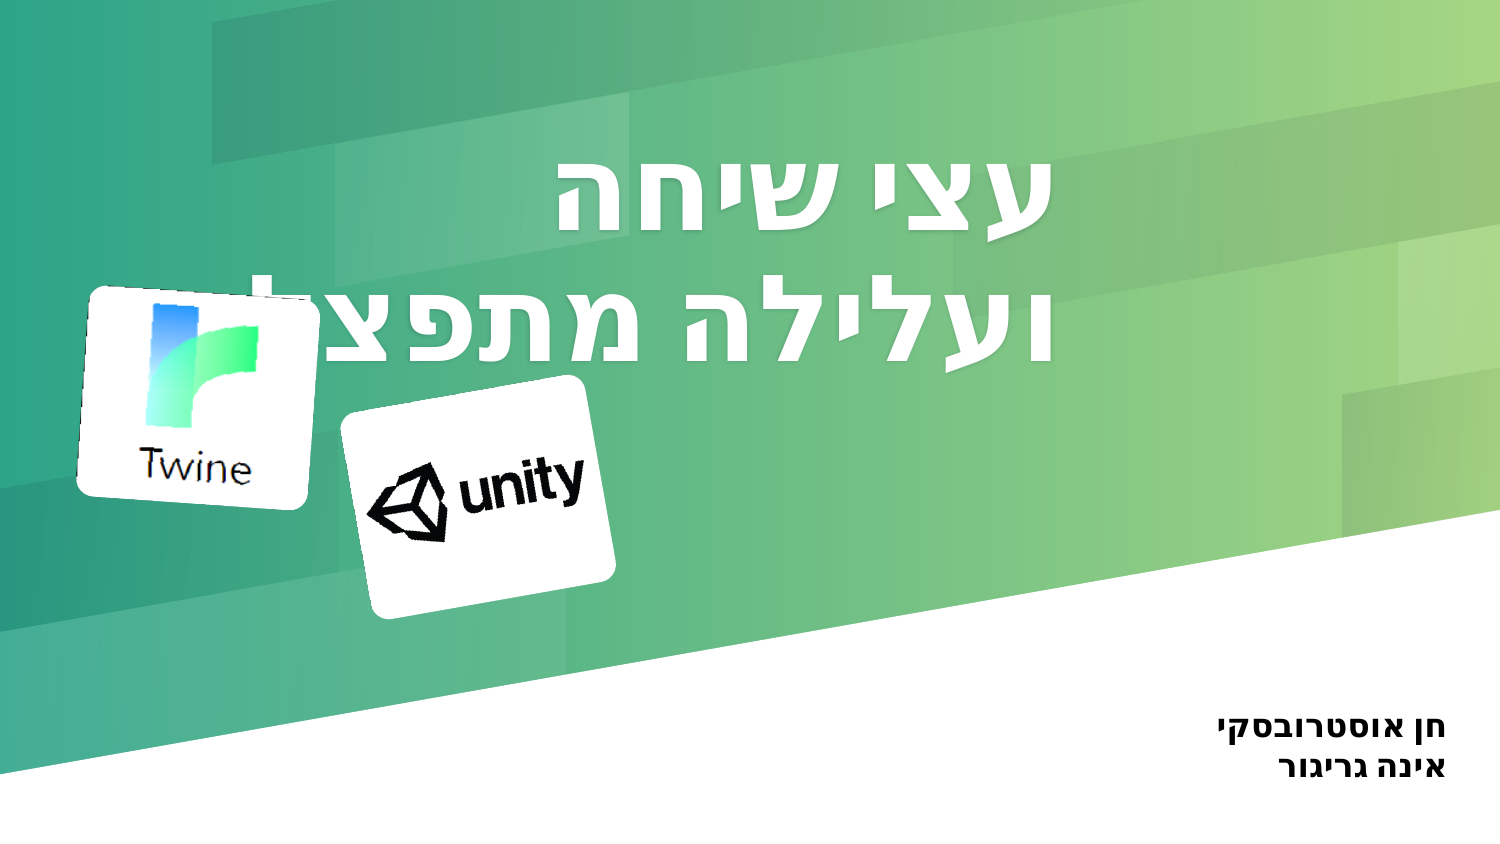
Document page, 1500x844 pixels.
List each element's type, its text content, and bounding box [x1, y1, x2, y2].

text_box חן אוסטרובסקי אינה גריגור [1174, 696, 1463, 792]
picture [76, 285, 321, 511]
title עצי שיחה ועלילה מתפצלת [162, 126, 1063, 443]
picture [340, 374, 616, 620]
